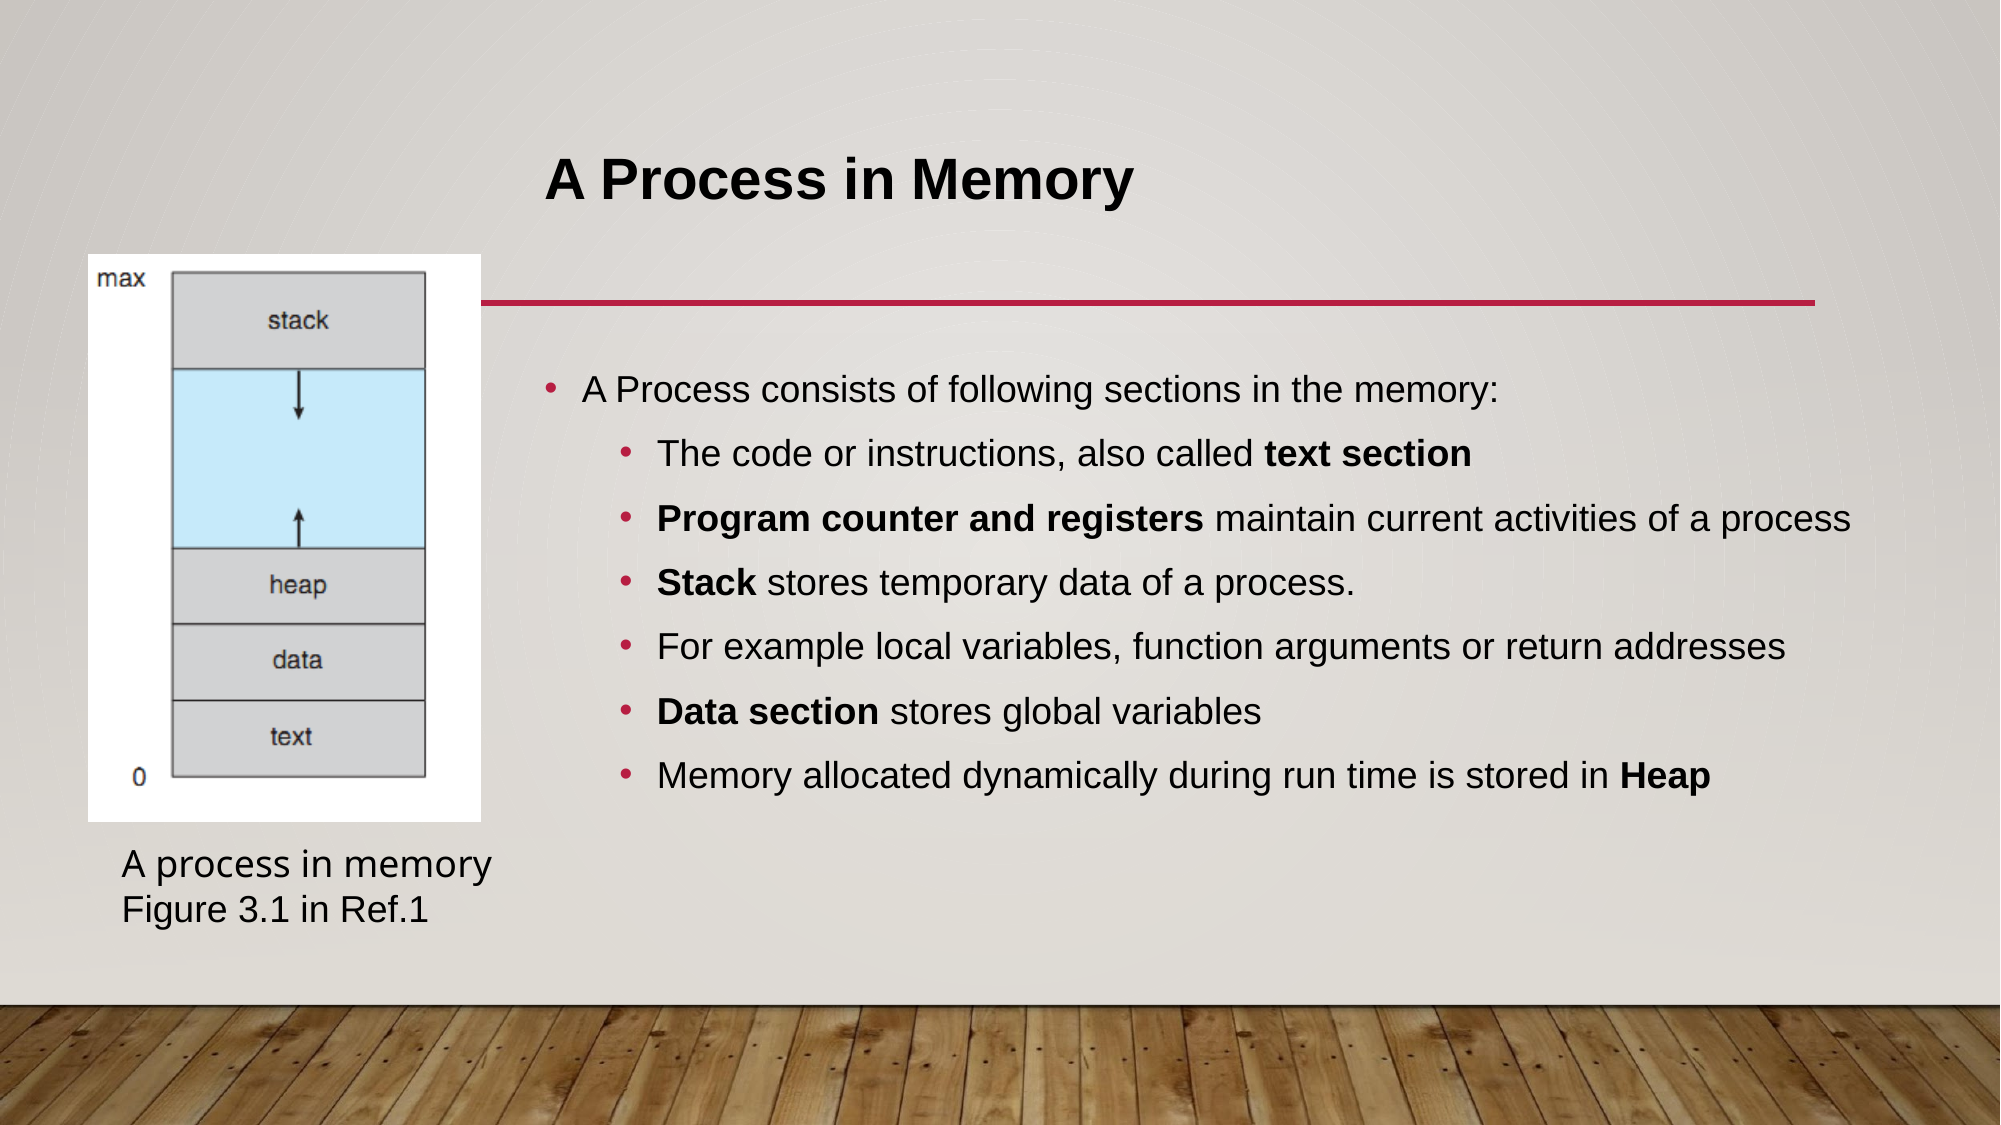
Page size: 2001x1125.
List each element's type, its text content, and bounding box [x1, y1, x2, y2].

picture [0, 1005, 2000, 1125]
text_box A Process in Memory A Process consists of following sections in the memory: The code or instructions, also called text section Program counter and registers maintain current activities of a process Stack stores temporary data of a process. For example local variables, function arguments or return addresses Data section stores global variables Memory allocated dynamically during run time is stored in Heap [529, 51, 1964, 954]
text_box A process in memory Figure 3.1 in Ref.1 [106, 832, 1107, 938]
picture [88, 254, 481, 822]
